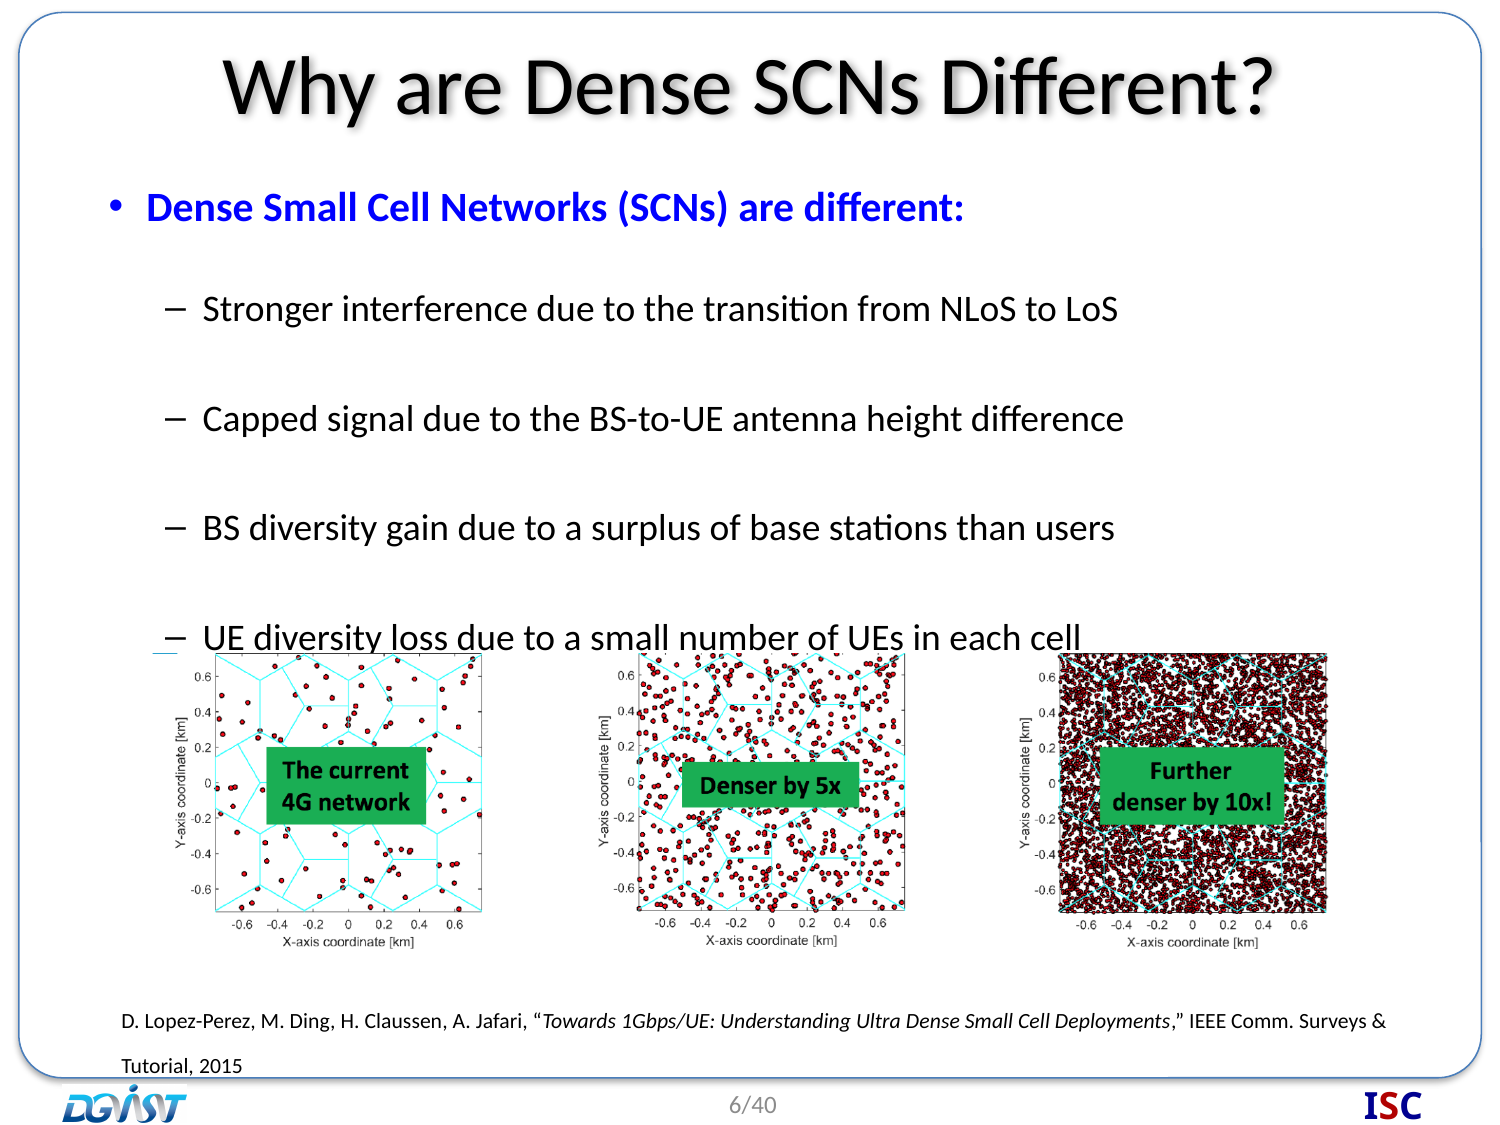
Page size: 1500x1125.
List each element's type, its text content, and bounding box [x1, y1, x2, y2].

picture [62, 1084, 187, 1123]
picture [151, 653, 1344, 953]
text_box D. Lopez-Perez, M. Ding, H. Claussen, A. Jafari, “Towards 1Gbps/UE: Understanding Ultra Dense Small Cell Deployments,” IEEE Comm. Surveys & Tutorial, 2015 [106, 994, 1420, 1100]
list Dense Small Cell Networks (SCNs) are different: Stronger interference due to the transition from NLoS to LoS Capped signal due to the BS-to-UE antenna height difference BS diversity gain due to a surplus of base stations than users UE diversity loss due to a small number of UEs in each cell [75, 172, 1425, 1064]
title Why are Dense SCNs Different? [19, 0, 1481, 162]
